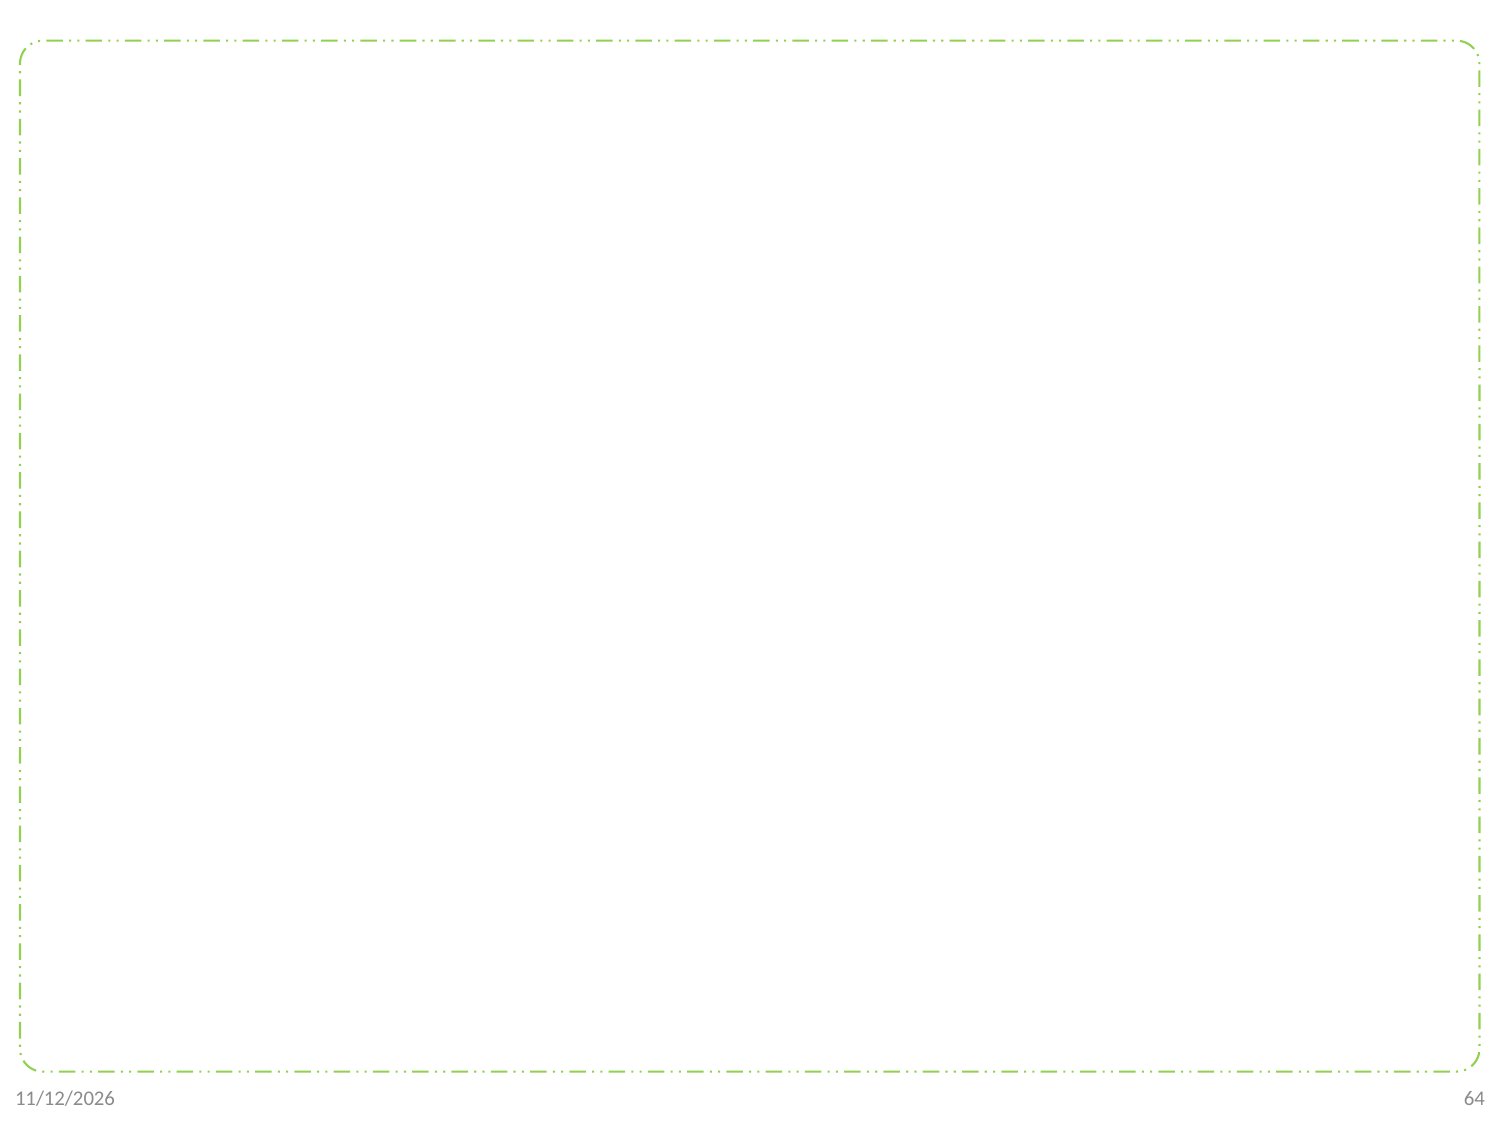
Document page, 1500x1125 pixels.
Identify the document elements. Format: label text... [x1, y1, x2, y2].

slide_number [0, 1071, 338, 1123]
footer [496, 1067, 1003, 1125]
slide_number 64 [1162, 1071, 1500, 1123]
